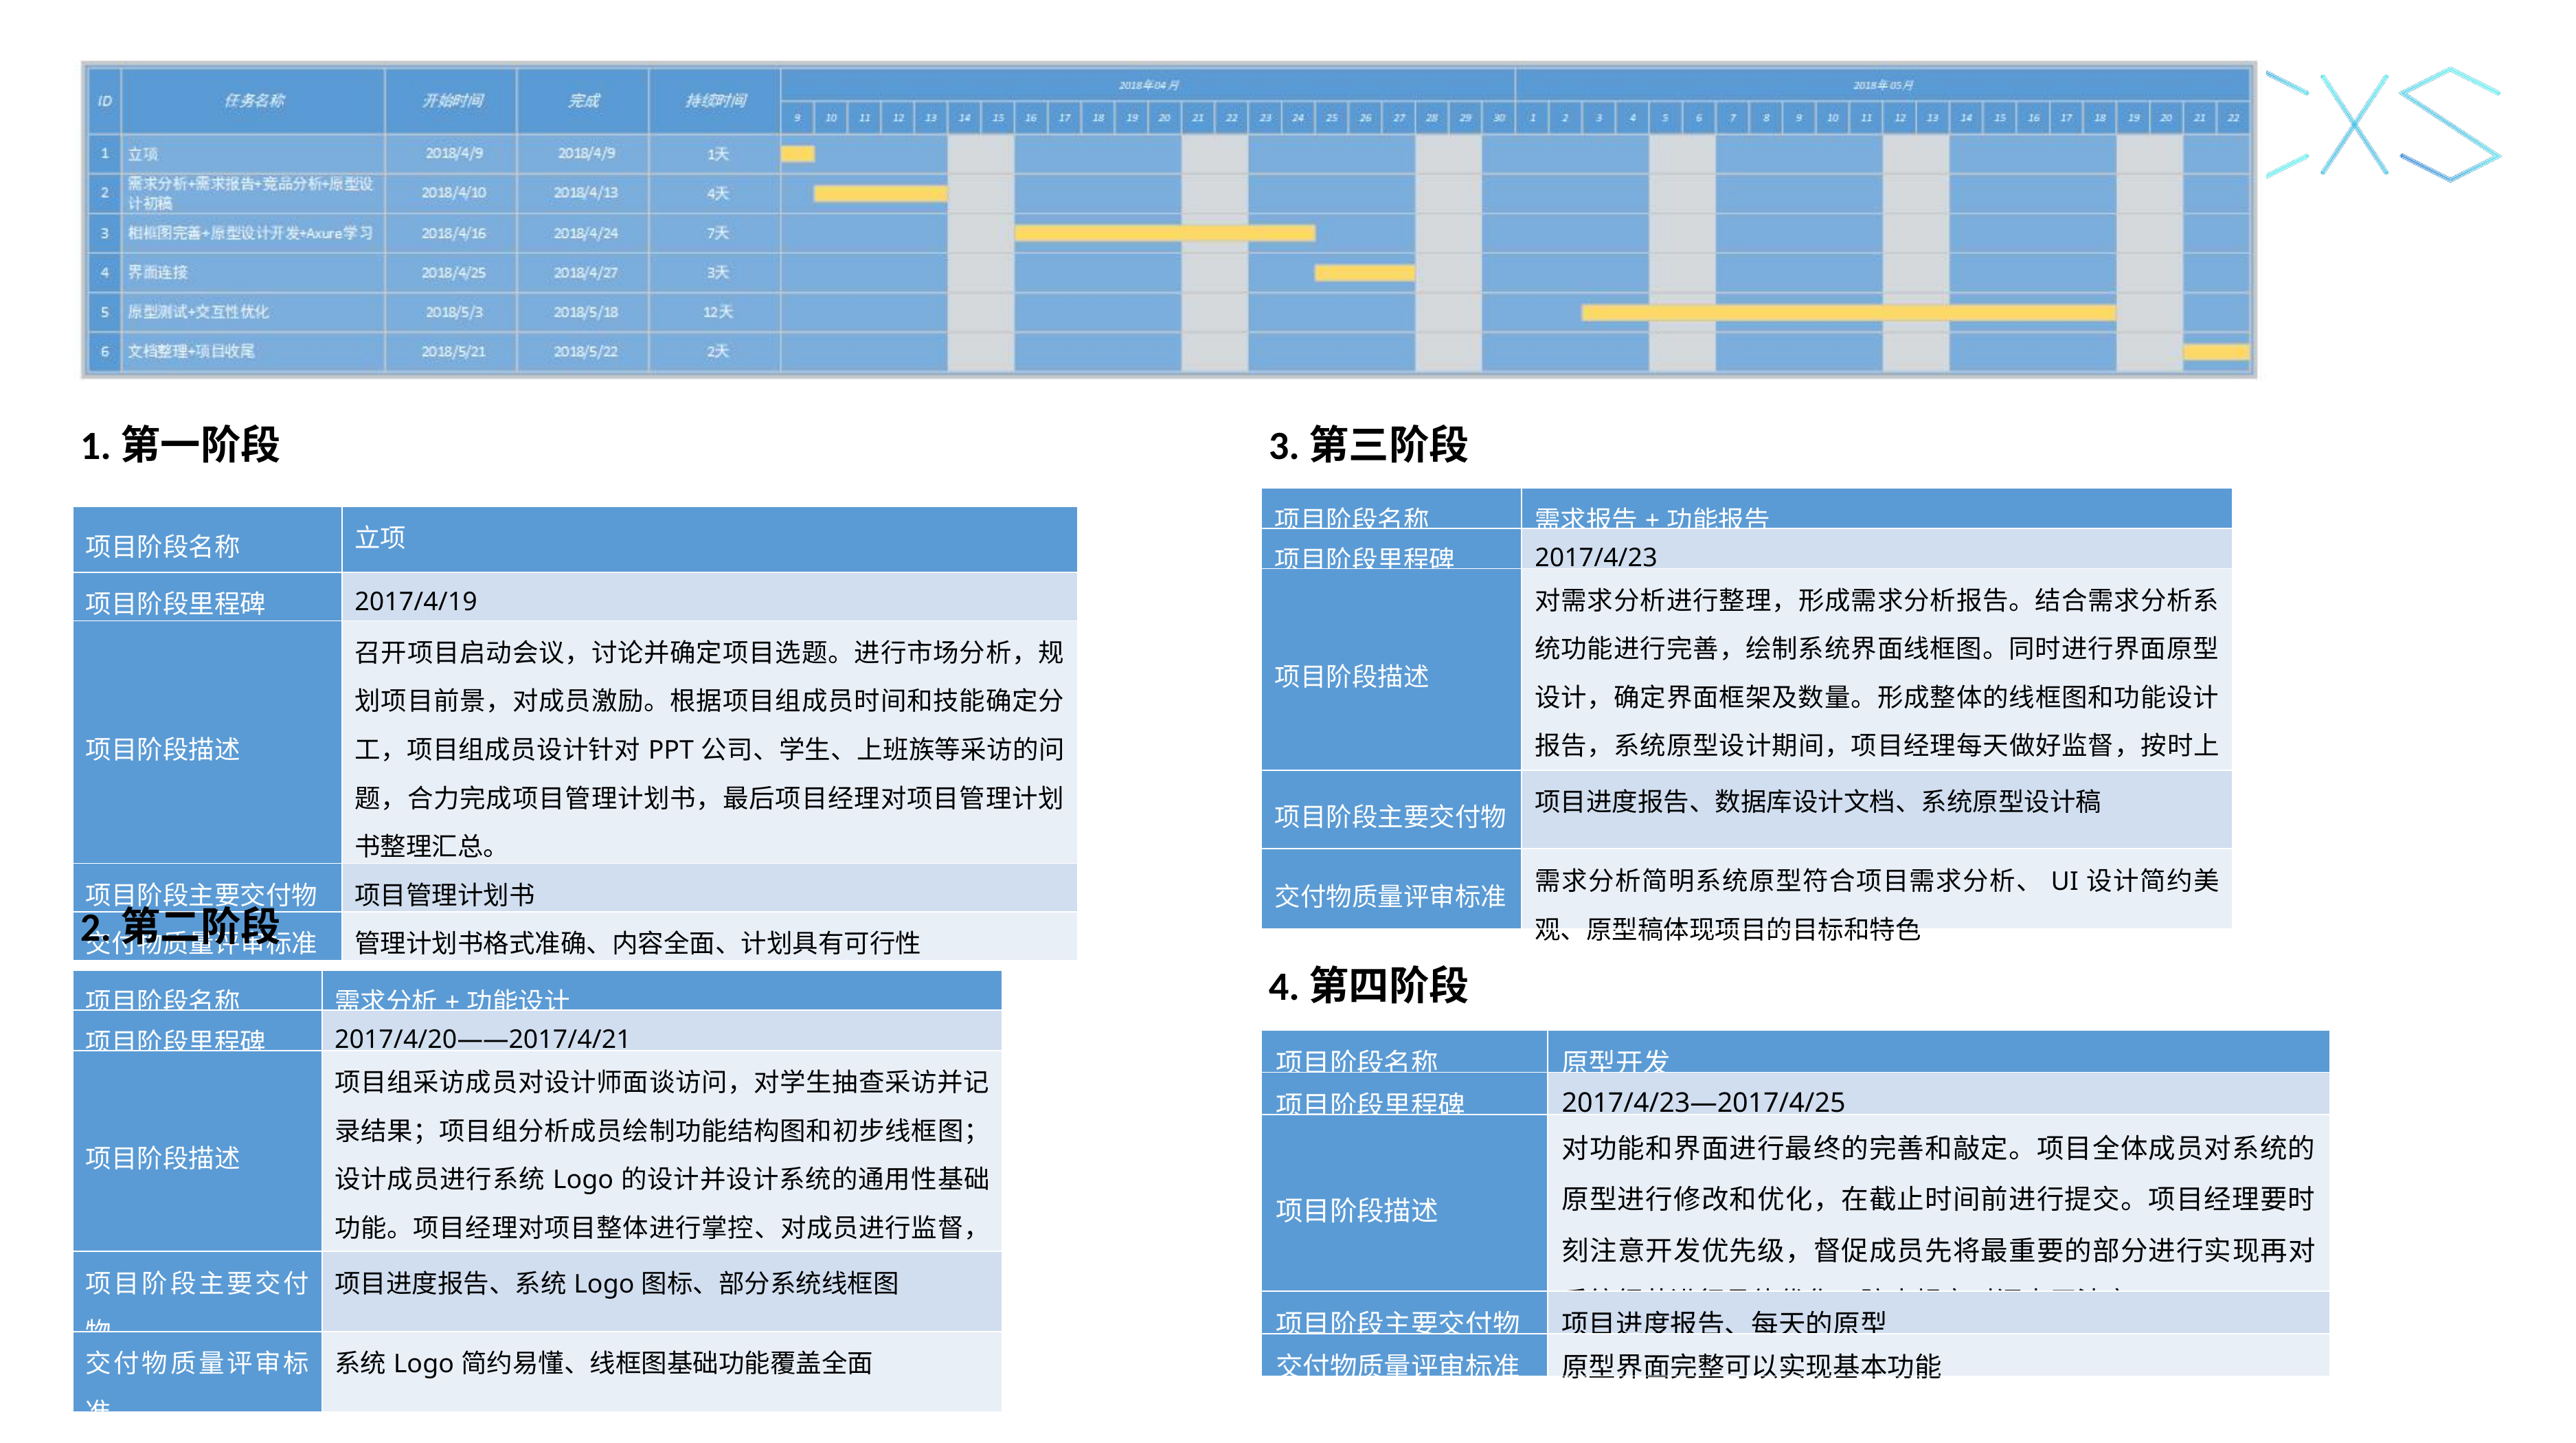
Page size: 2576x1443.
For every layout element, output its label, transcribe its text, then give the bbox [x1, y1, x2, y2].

table_cell 交付物质量评审标准 [1262, 849, 1521, 928]
table_cell 项目阶段里程碑 [74, 1011, 321, 1050]
table_cell 2017/4/23—2017/4/25 [1548, 1073, 2329, 1114]
text_box 4.第四阶段 [1258, 954, 1480, 1014]
picture [73, 60, 2502, 381]
table_header 需求报告+功能报告 [1522, 489, 2232, 528]
table_cell 项目阶段描述 [1262, 1115, 1547, 1290]
text_box 2.第二阶段 [69, 895, 291, 954]
table_cell 项目进度报告、数据库设计文档、系统原型设计稿 [1522, 771, 2232, 848]
table_cell 项目进度报告、每天的原型 [1548, 1292, 2329, 1333]
table_cell 需求分析简明系统原型符合项目需求分析、UI设计简约美观、原型稿体现项目的目标和特色 [1522, 849, 2232, 928]
table_cell 项目进度报告、系统Logo图标、部分系统线框图 [323, 1252, 1002, 1331]
table_cell 交付物质量评审标准 [74, 913, 341, 960]
table_cell 2017/4/20——2017/4/21 [323, 1011, 1002, 1050]
table_cell 项目阶段描述 [74, 621, 341, 863]
table_cell 项目管理计划书 [343, 864, 1077, 911]
text_box 1.第一阶段 [69, 414, 291, 473]
table_cell 管理计划书格式准确、内容全面、计划具有可行性 [343, 913, 1077, 960]
table_cell 2017/4/19 [343, 573, 1077, 620]
table_cell 项目阶段主要交付物 [74, 1252, 321, 1331]
table_header 项目阶段名称 [1262, 489, 1521, 528]
table_cell 交付物质量评审标准 [1262, 1334, 1547, 1376]
table_header 项目阶段名称 [1262, 1031, 1547, 1072]
table_cell 交付物质量评审标准 [74, 1332, 321, 1411]
table_cell 项目阶段主要交付物 [1262, 771, 1521, 848]
table_cell 对功能和界面进行最终的完善和敲定。项目全体成员对系统的原型进行修改和优化，在截止时间前进行提交。项目经理要时刻注意开发优先级，督促成员先将最重要的部分进行实现再对系统细节进行具体优化，防止规定时间内无法交工。 [1548, 1115, 2329, 1290]
table_cell 项目阶段里程碑 [1262, 1073, 1547, 1114]
table_cell 项目阶段里程碑 [1262, 529, 1521, 568]
table_header 需求分析+功能设计 [323, 971, 1002, 1009]
table_header 立项 [343, 507, 1077, 572]
table_cell 召开项目启动会议，讨论并确定项目选题。进行市场分析，规划项目前景，对成员激励。根据项目组成员时间和技能确定分工，项目组成员设计针对PPT公司、学生、上班族等采访的问题，合力完成项目管理计划书，最后项目经理对项目管理计划书整理汇总。 [343, 621, 1077, 863]
table_cell 项目阶段主要交付物 [1262, 1292, 1547, 1333]
table_header 项目阶段名称 [74, 971, 321, 1009]
table_header 项目阶段名称 [74, 507, 341, 572]
table_cell 系统Logo简约易懂、线框图基础功能覆盖全面 [323, 1332, 1002, 1411]
table_cell 项目组采访成员对设计师面谈访问，对学生抽查采访并记录结果；项目组分析成员绘制功能结构图和初步线框图；设计成员进行系统Logo的设计并设计系统的通用性基础功能。项目经理对项目整体进行掌控、对成员进行监督，整理并填写进度报告。 [323, 1051, 1002, 1251]
table_header 原型开发 [1548, 1031, 2329, 1072]
table_cell 原型界面完整可以实现基本功能 [1548, 1334, 2329, 1376]
table_cell 项目阶段描述 [74, 1051, 321, 1251]
table_cell 项目阶段里程碑 [74, 573, 341, 620]
table_cell 对需求分析进行整理，形成需求分析报告。结合需求分析系统功能进行完善，绘制系统界面线框图。同时进行界面原型设计，确定界面框架及数量。形成整体的线框图和功能设计报告，系统原型设计期间，项目经理每天做好监督，按时上交进度报告。 [1522, 569, 2232, 770]
text_box 3.第三阶段 [1258, 414, 1480, 473]
table_cell 2017/4/23 [1522, 529, 2232, 568]
table_cell 项目阶段描述 [1262, 569, 1521, 770]
table_cell 项目阶段主要交付物 [74, 864, 341, 911]
